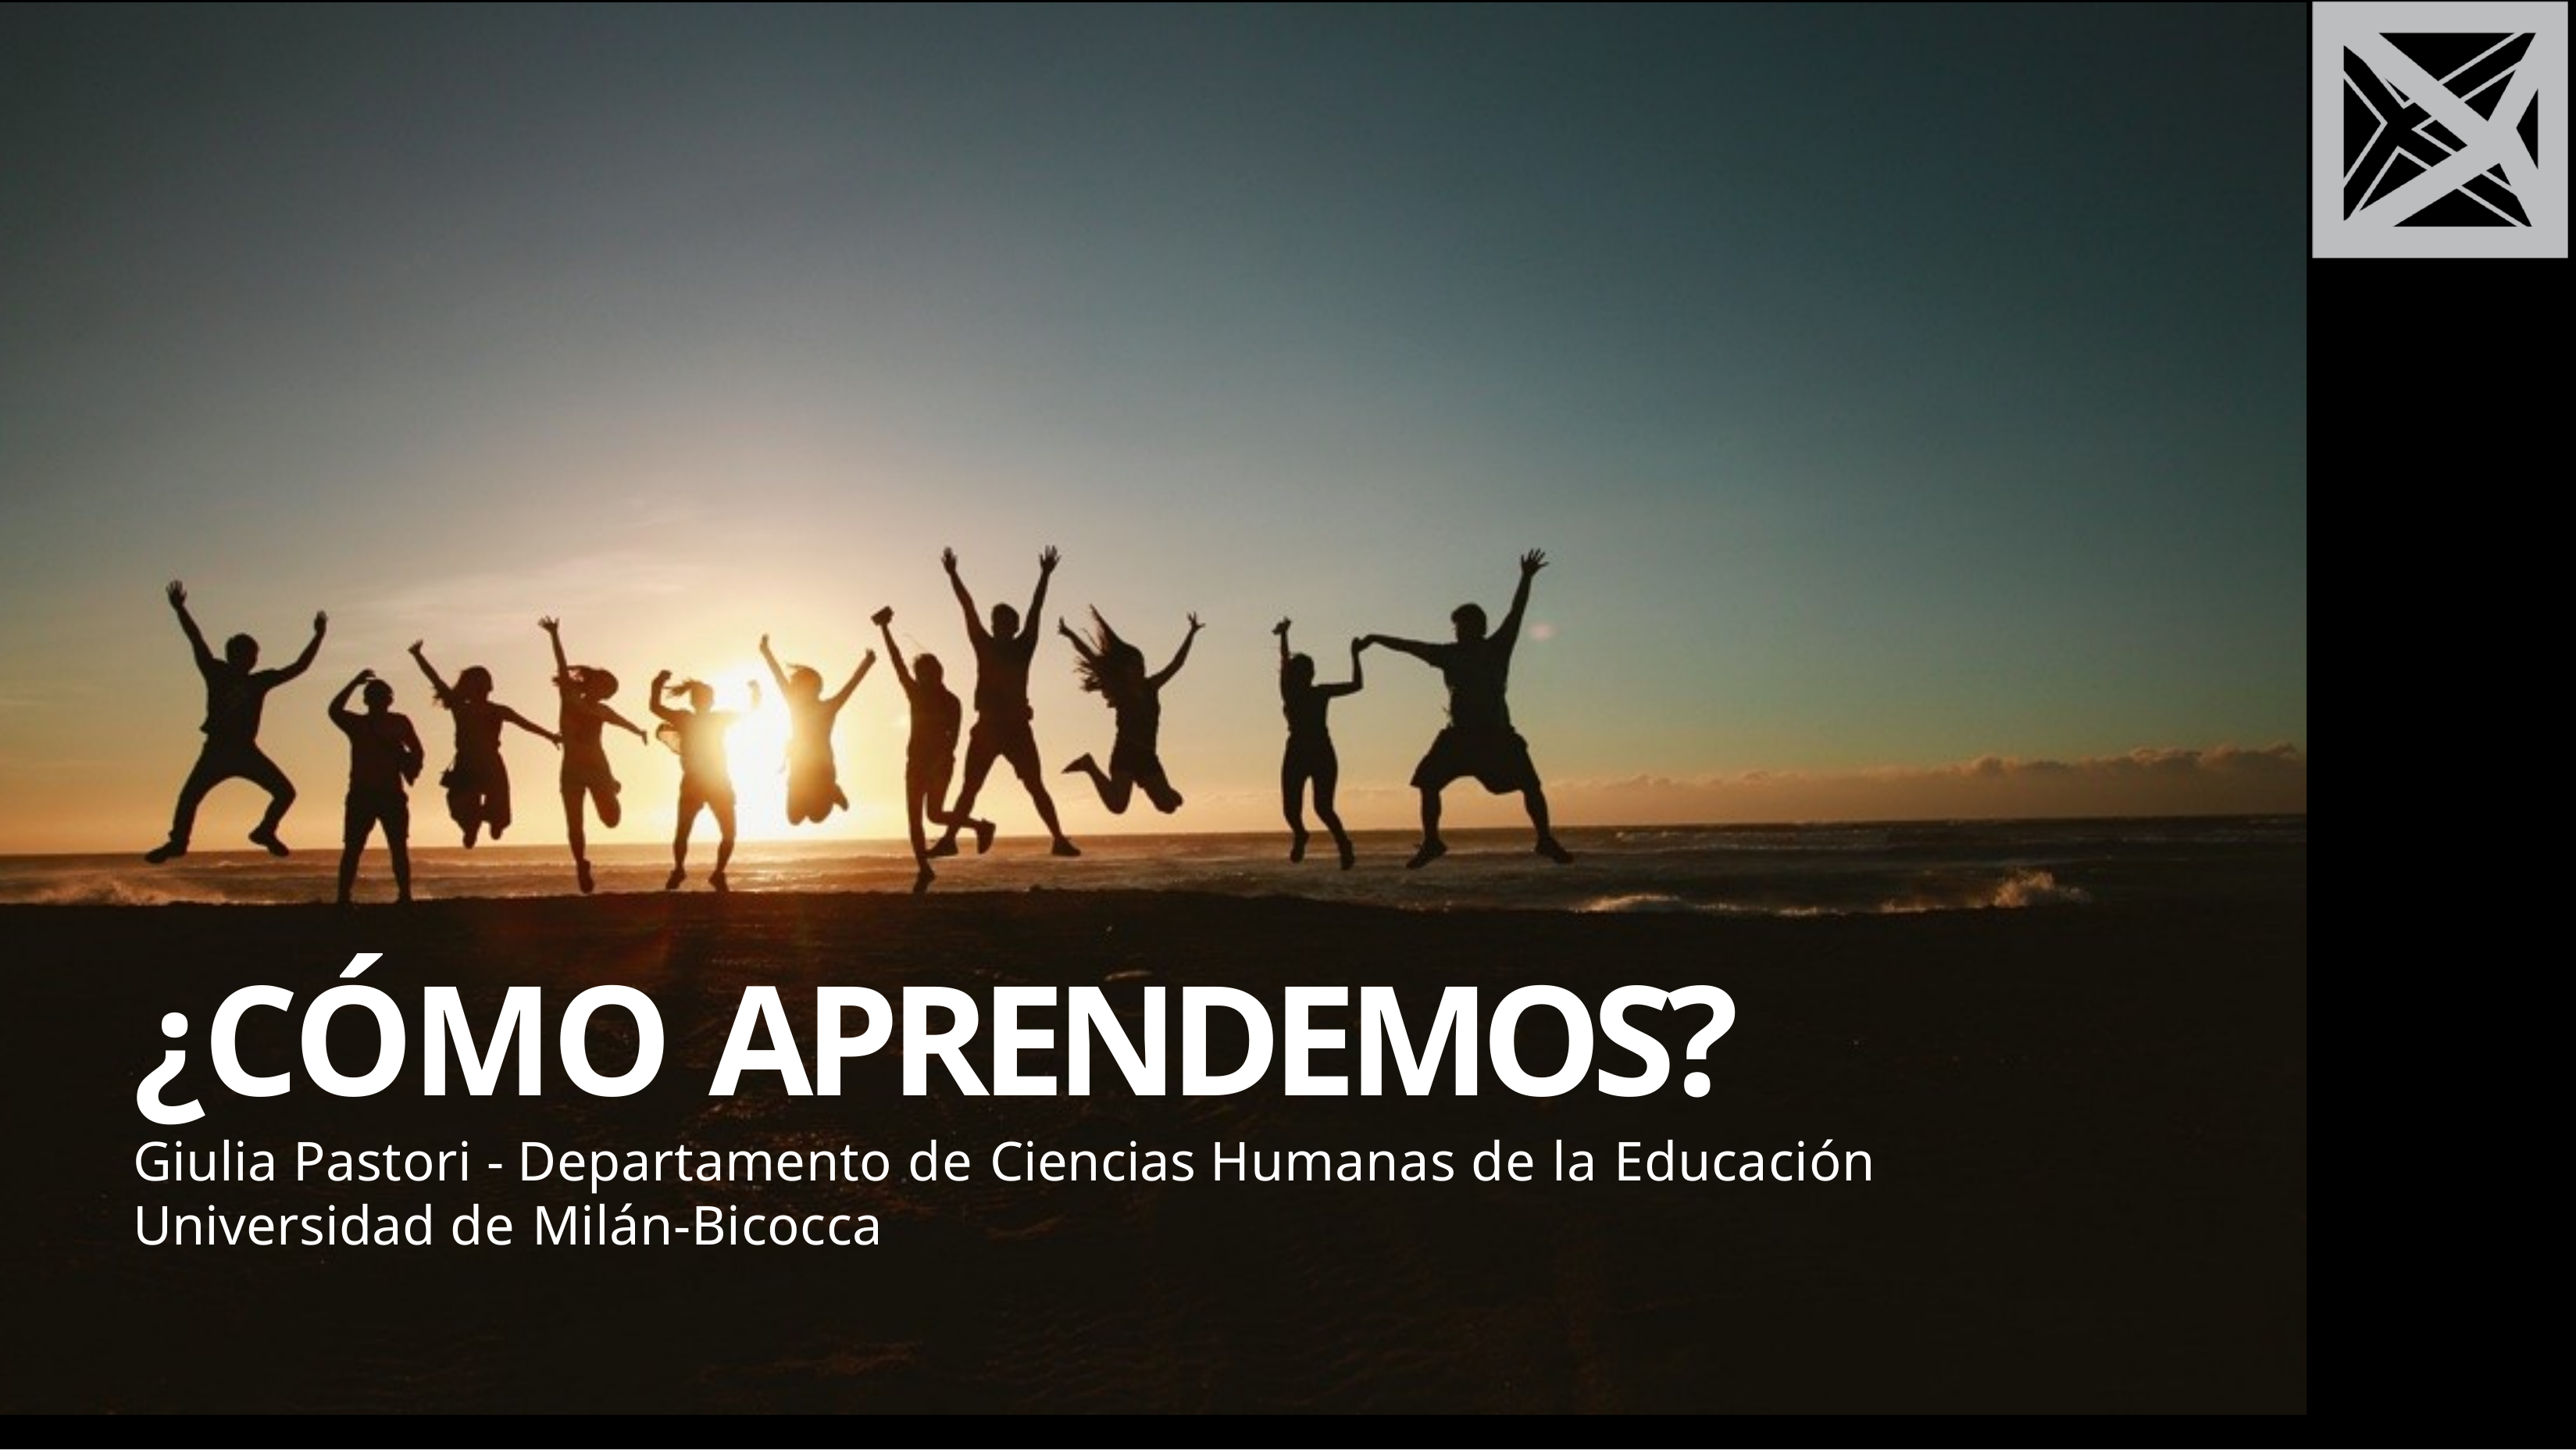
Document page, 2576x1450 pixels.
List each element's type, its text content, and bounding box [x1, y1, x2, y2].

picture [2309, 0, 2568, 264]
title ¿CÓMO APRENDEMOS? Giulia Pastori - Departamento de Ciencias Humanas de la Educación Universidad de Milán-Bicocca [130, 942, 2089, 1256]
picture [0, 2, 2307, 1415]
